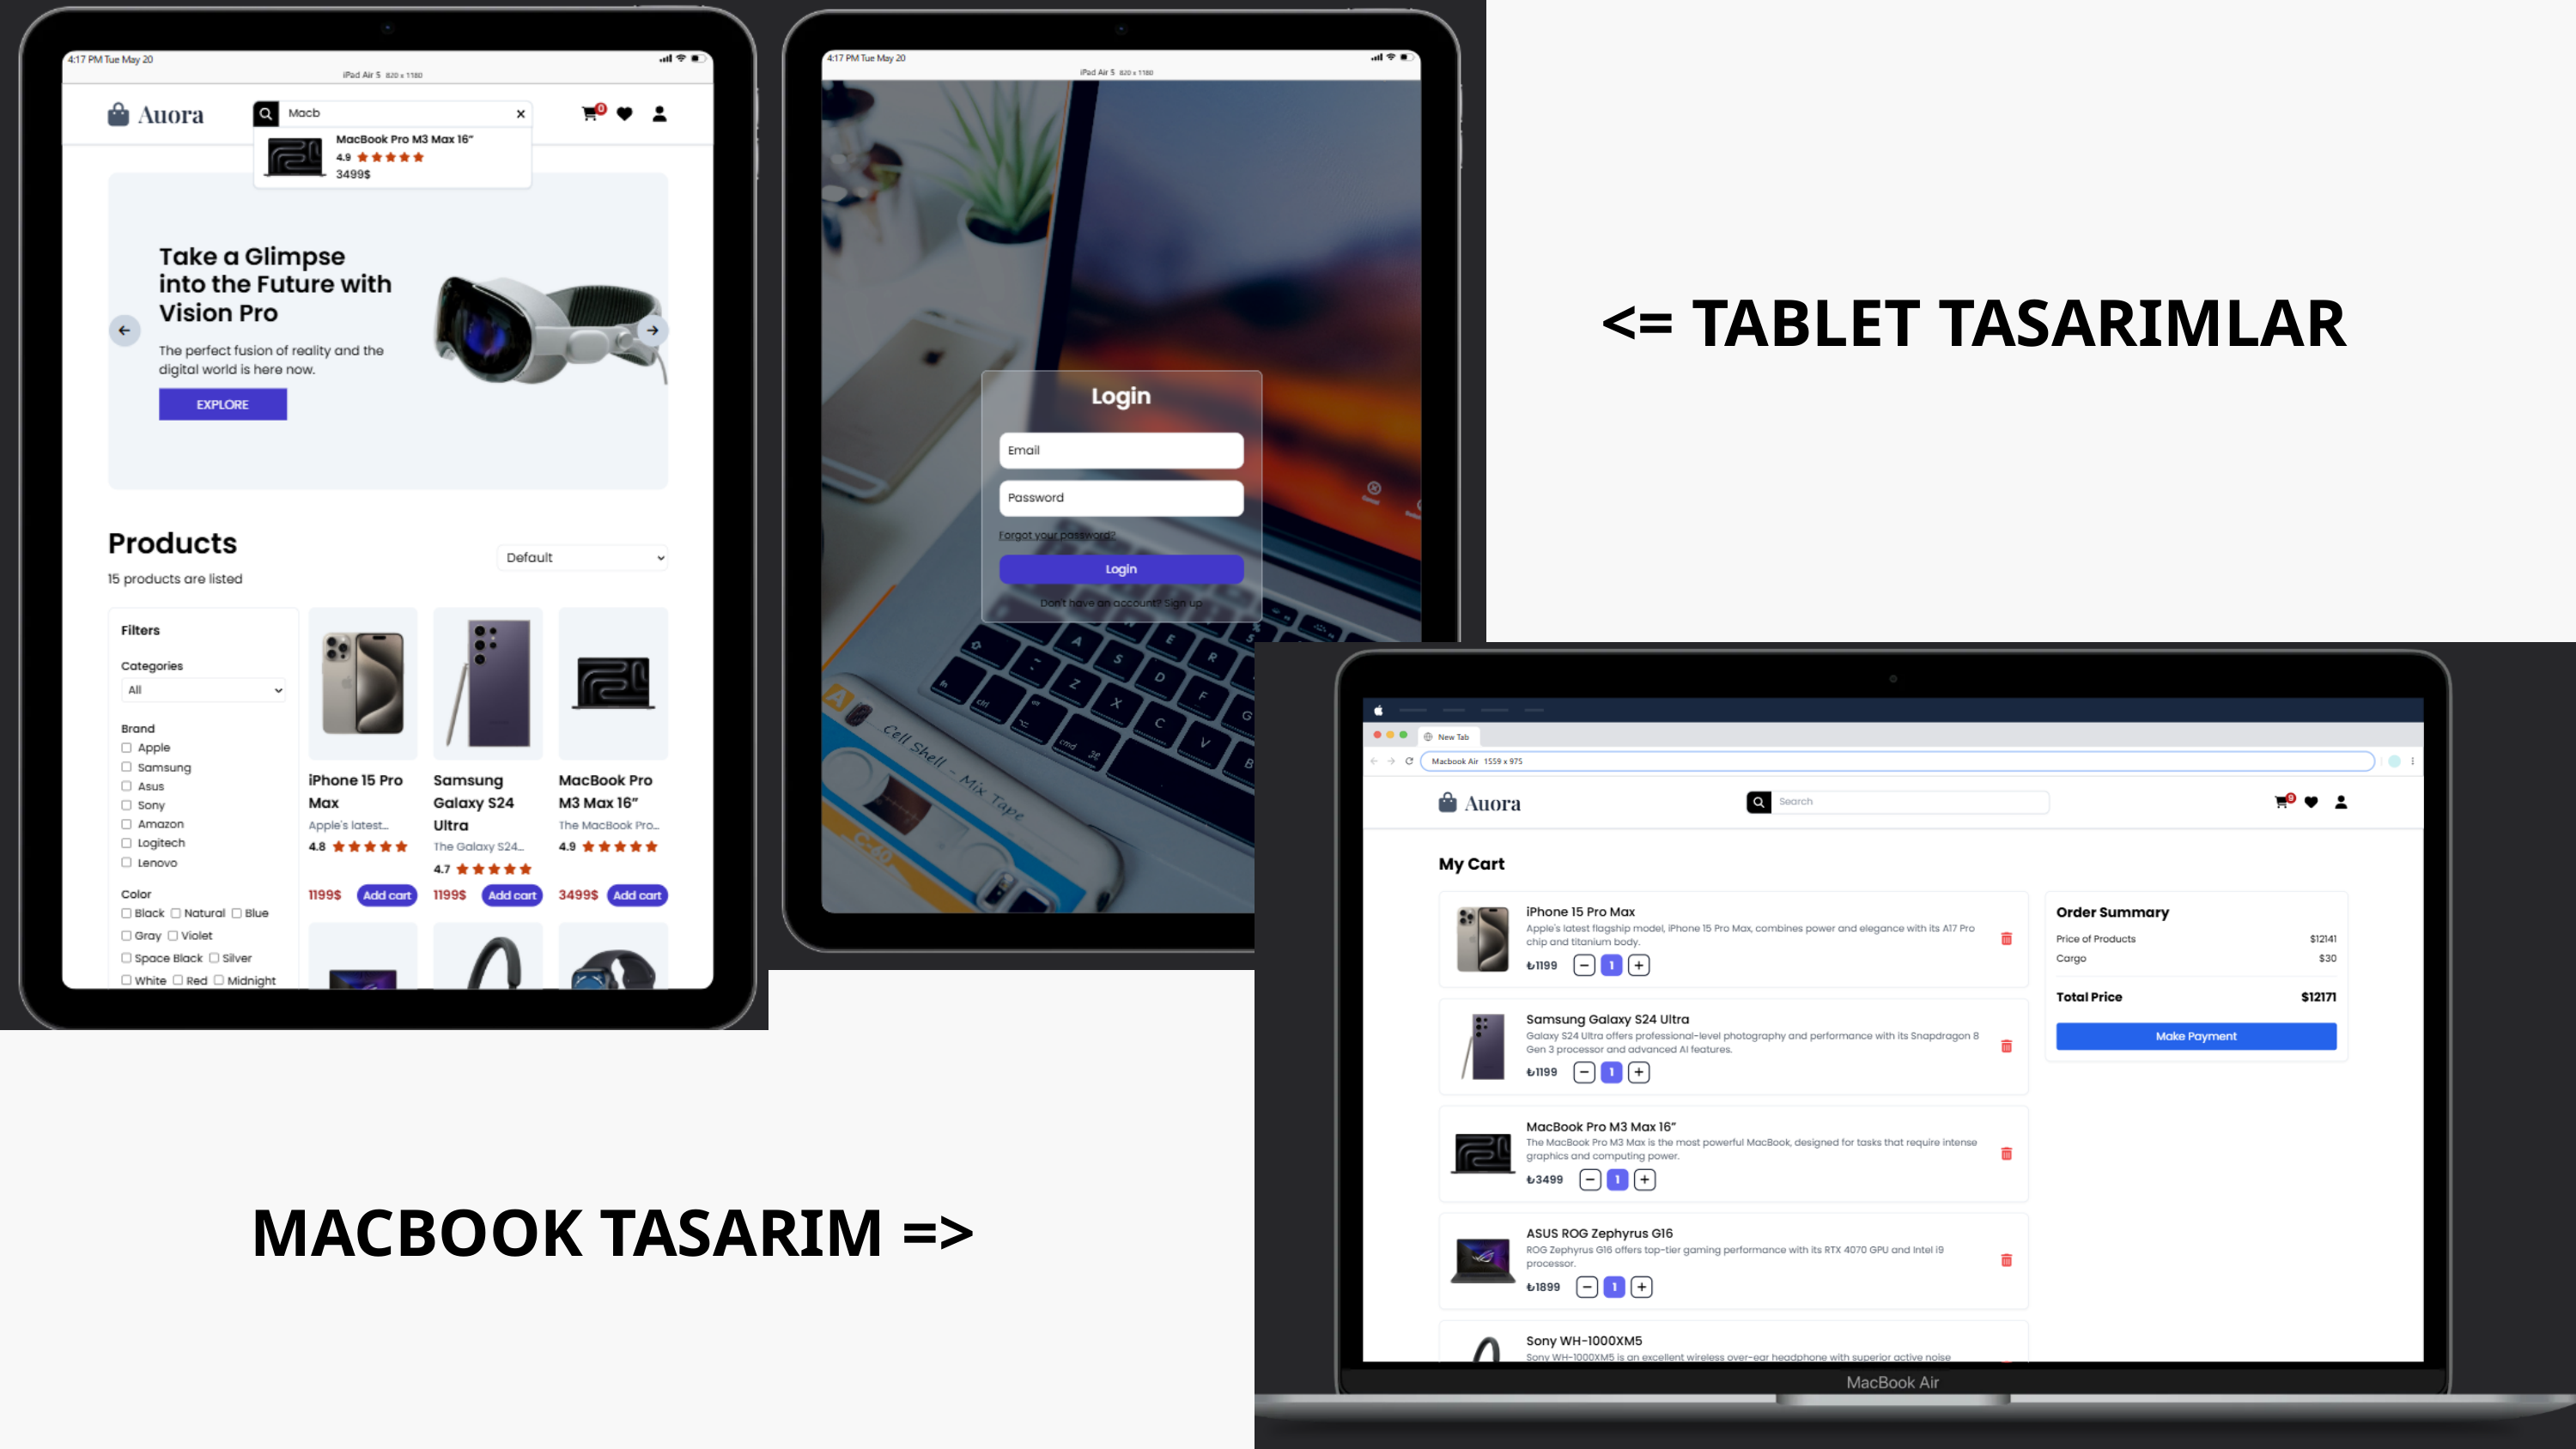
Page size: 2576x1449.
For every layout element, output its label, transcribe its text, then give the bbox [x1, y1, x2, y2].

text_box <= TABLET TASARIMLAR [1589, 276, 2447, 367]
picture [0, 0, 2576, 1449]
text_box MACBOOK TASARIM => [237, 1185, 990, 1276]
